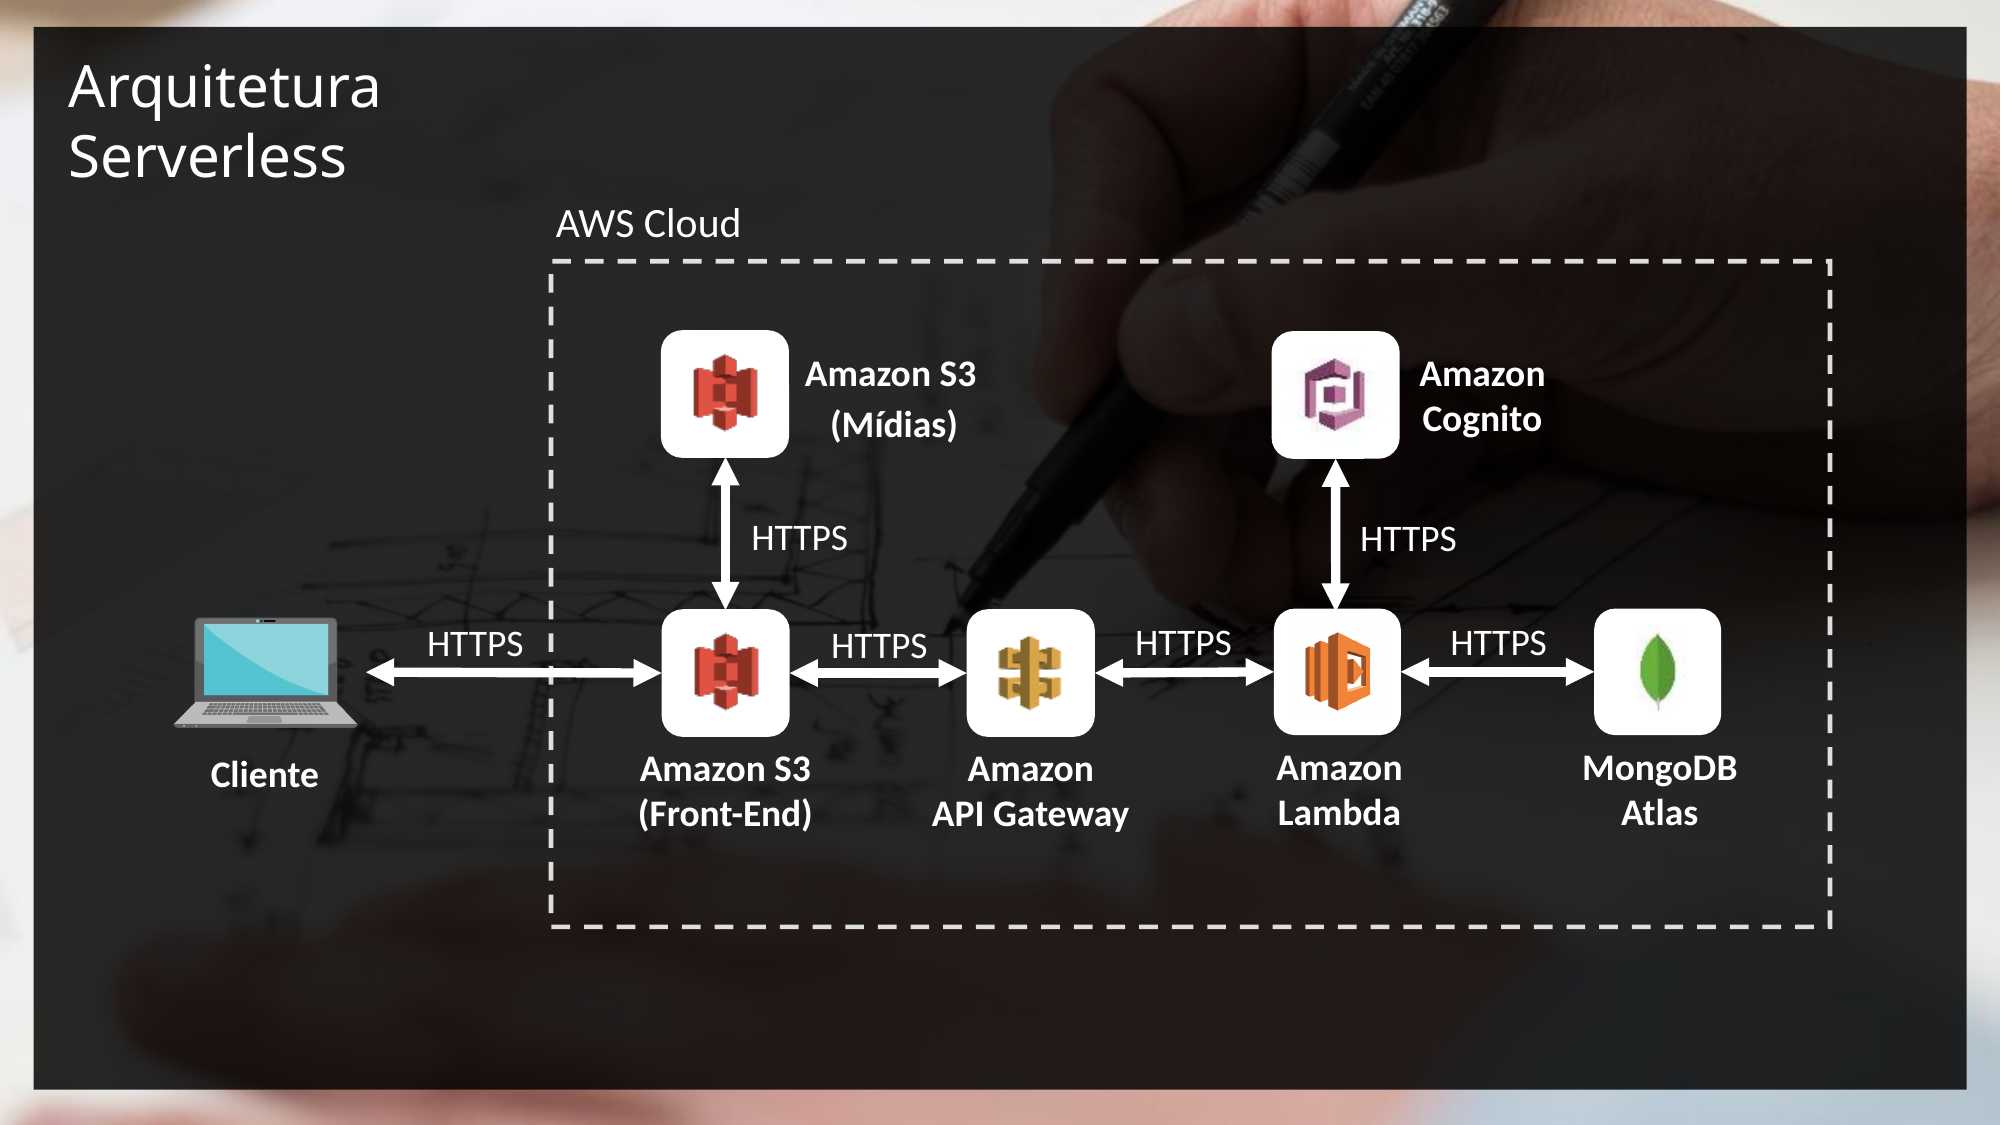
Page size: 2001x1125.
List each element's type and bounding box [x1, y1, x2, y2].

text_box [966, 609, 1095, 737]
picture [0, 0, 2000, 1125]
text_box [1271, 331, 1400, 459]
text_box [1594, 608, 1722, 736]
text_box [621, 609, 830, 843]
text_box [660, 330, 790, 458]
text_box [1273, 608, 1401, 736]
